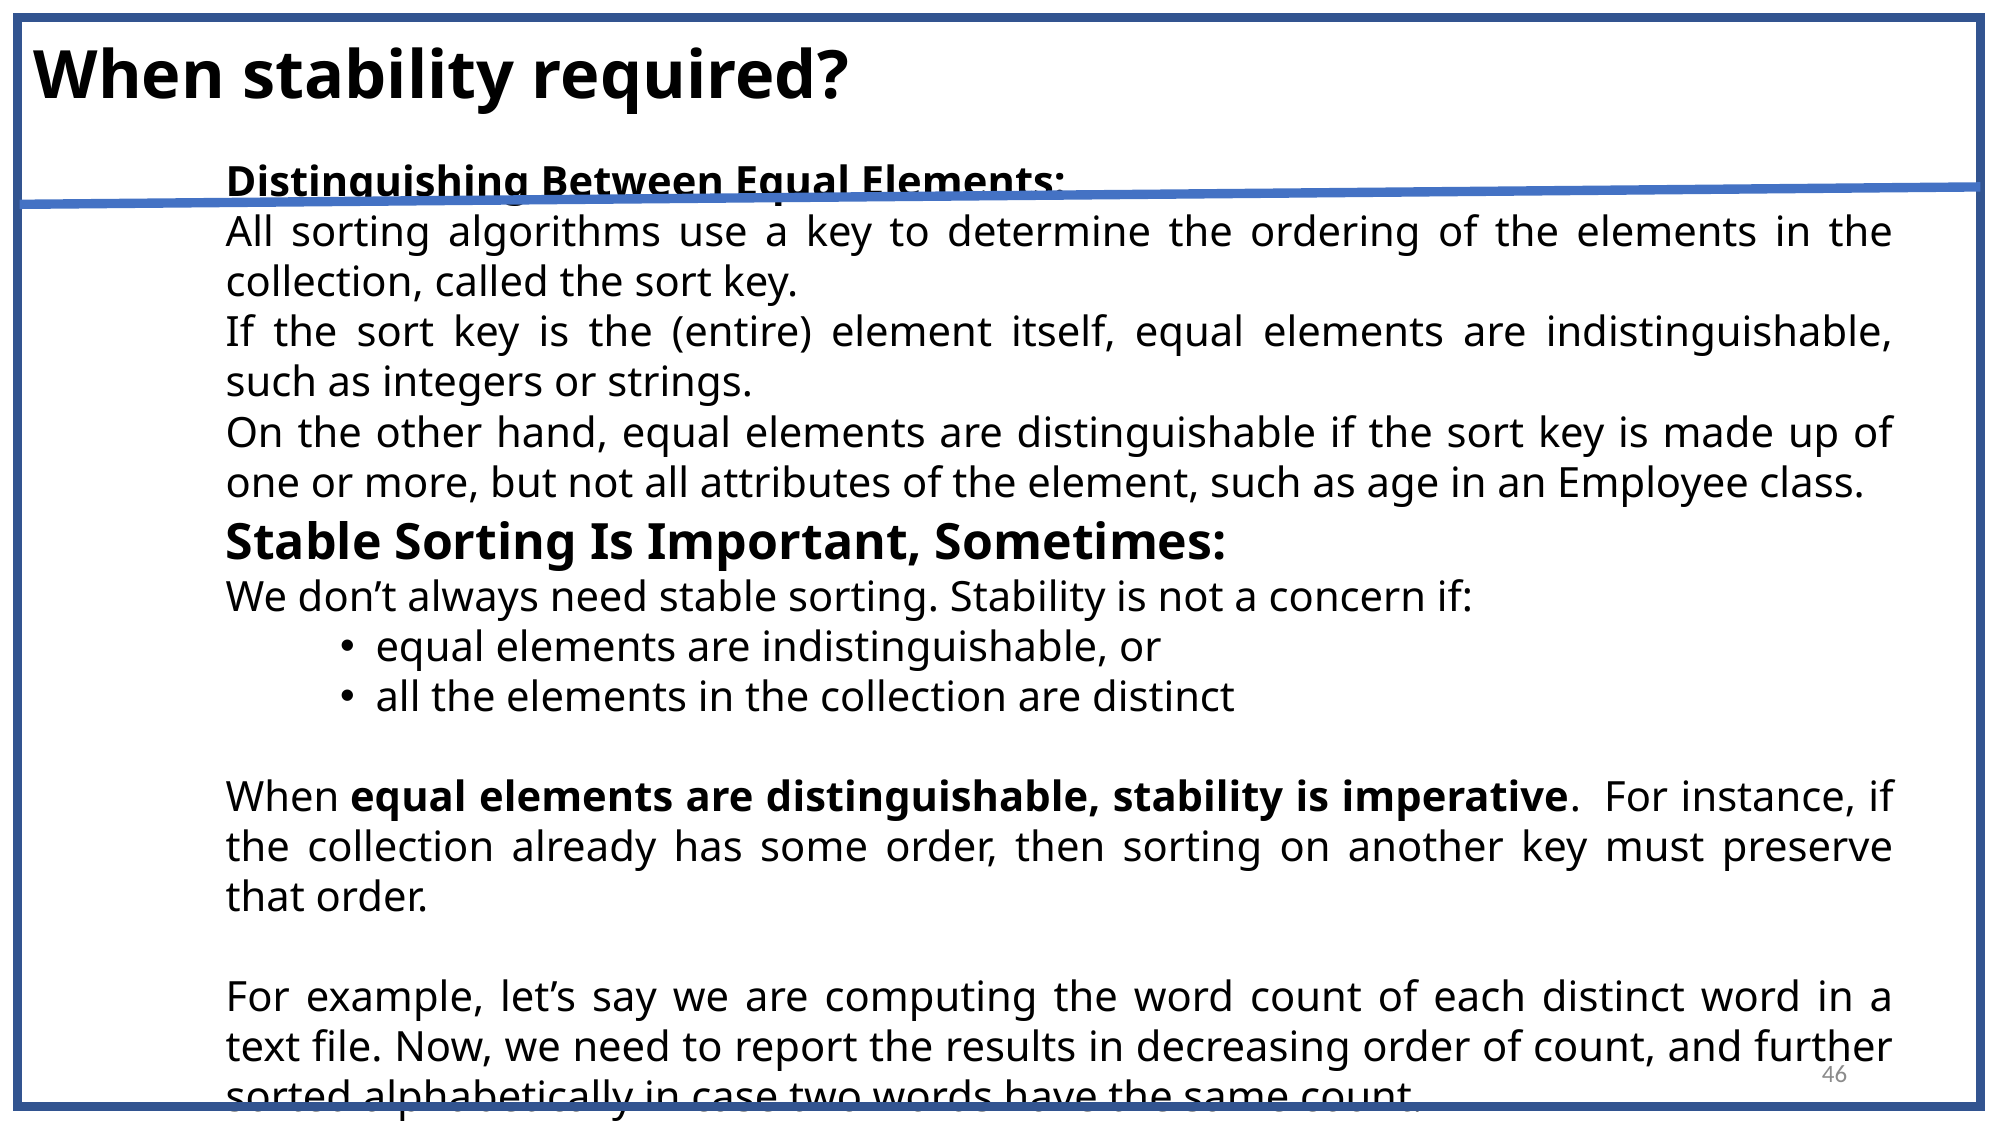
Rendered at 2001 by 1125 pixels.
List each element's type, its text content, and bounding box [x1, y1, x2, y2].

text_box Stable Sorting Is Important, Sometimes: We don’t always need stable sorting. Stability is not a concern if: equal elements are indistinguishable, or all the elements in the collection are distinct When equal elements are distinguishable, stability is imperative. For instance, if the collection already has some order, then sorting on another key must preserve that order. For example, let’s say we are computing the word count of each distinct word in a text file. Now, we need to report the results in decreasing order of count, and further sorted alphabetically in case two words have the same count. [210, 1107, 1909, 1125]
title When stability required? [18, 6, 1744, 16]
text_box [19, 186, 1981, 205]
text_box [16, 16, 1981, 1107]
